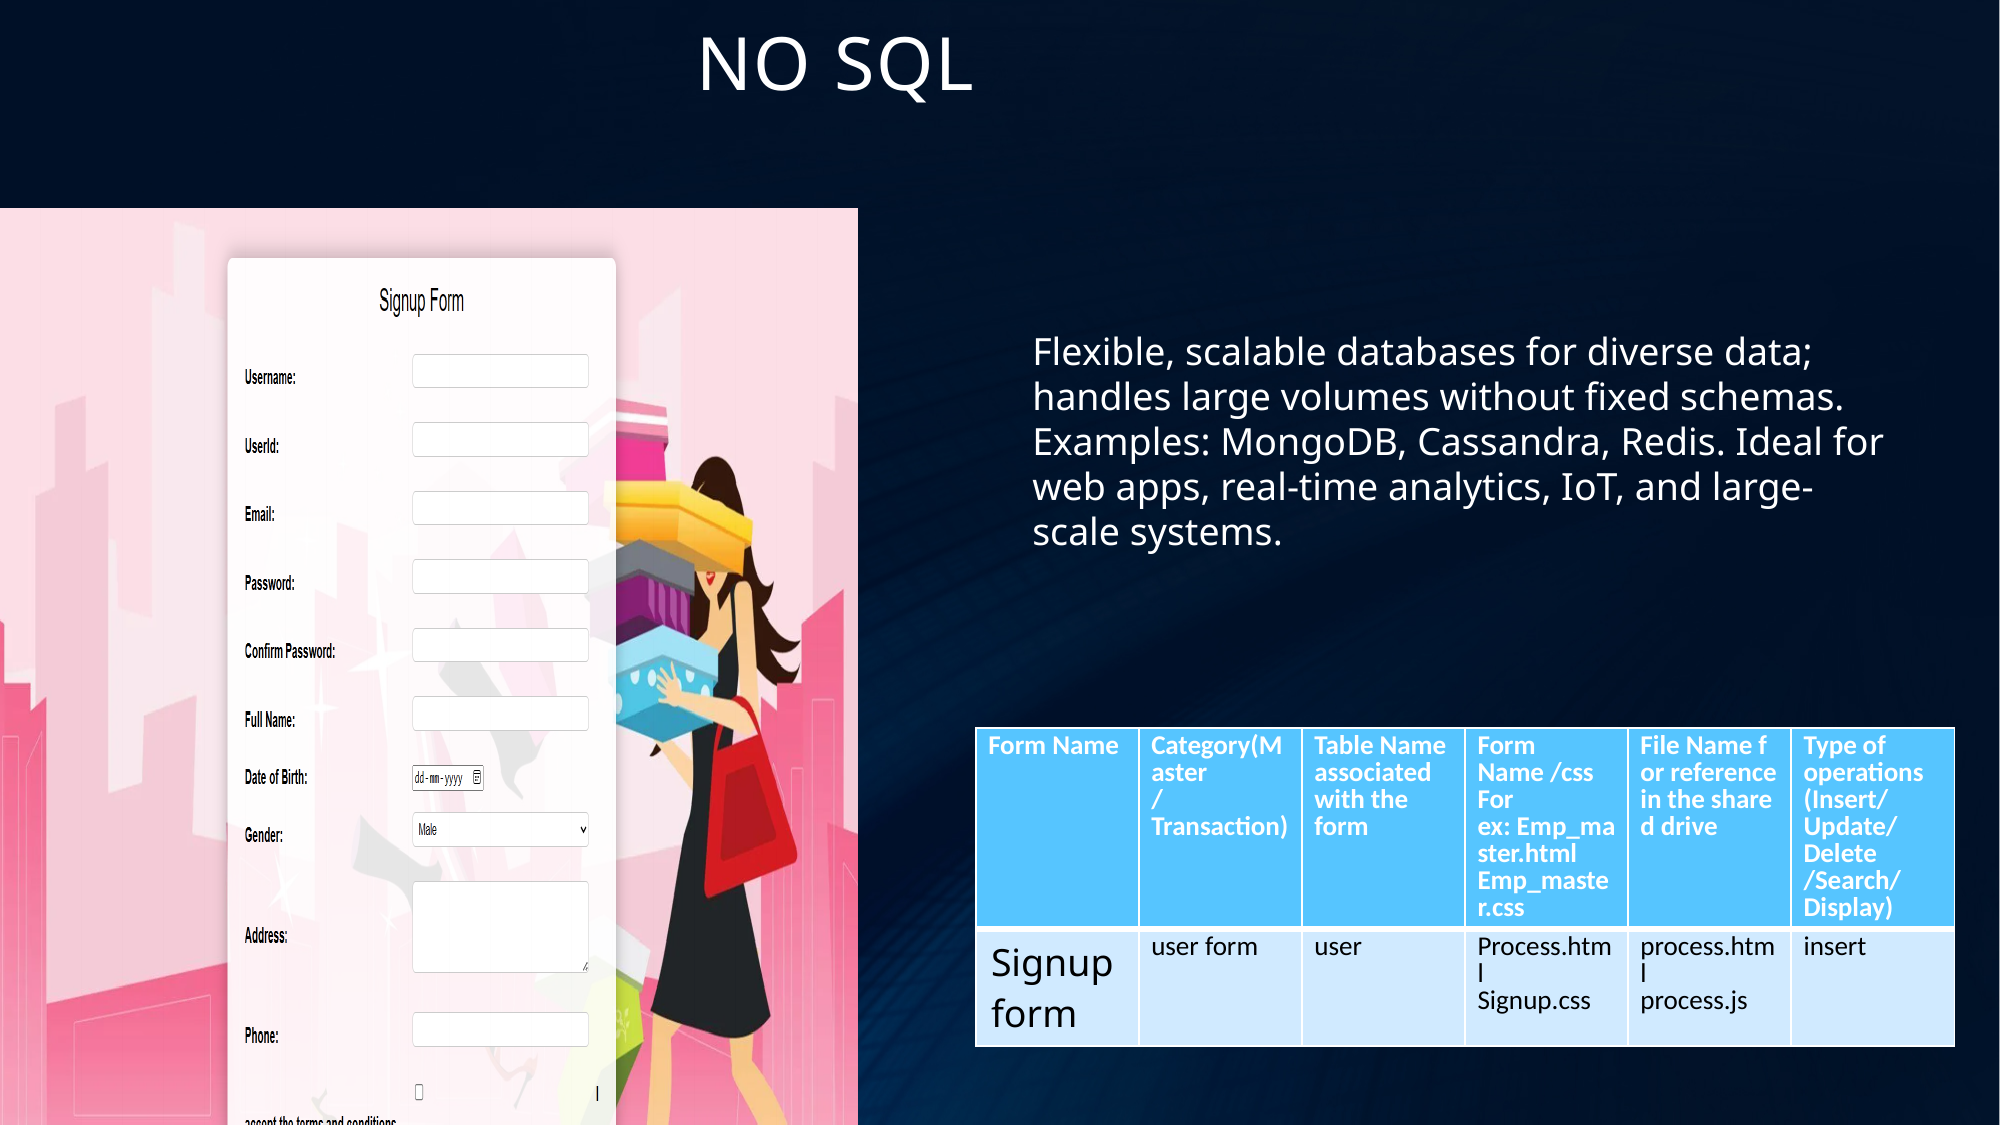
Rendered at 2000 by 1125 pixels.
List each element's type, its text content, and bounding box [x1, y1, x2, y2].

table_cell Signup form [977, 932, 1138, 1045]
table_header Category(Master​ /Transaction)​ [1140, 729, 1301, 926]
table_cell user​ [1303, 932, 1464, 1045]
table_header Form Name /css​ For ex: Emp_master.html​ Emp_master.css​ [1466, 729, 1627, 926]
table_header File Name for reference in the shared drive​ [1629, 729, 1790, 926]
picture [0, 0, 2000, 1125]
table_cell user form​ [1140, 932, 1301, 1045]
table_cell Process.html​ Signup.css​ [1466, 932, 1627, 1045]
text_box Flexible, scalable databases for diverse data; handles large volumes without fixed schemas. Examples: MongoDB, Cassandra, Redis. Ideal for web apps, real-time analytics, IoT, and large-scale systems. [1017, 320, 1914, 561]
title NO SQL [681, 19, 1272, 115]
table_cell process.html​ process.js​ [1629, 932, 1790, 1045]
table_cell insert​ [1792, 932, 1954, 1045]
table_header Type of operations​ (Insert/Update/Delete​ /Search/Display)​ [1792, 729, 1954, 926]
table_header Form Name​ [977, 729, 1138, 926]
table_header Table Name associated with the form​ [1303, 729, 1464, 926]
